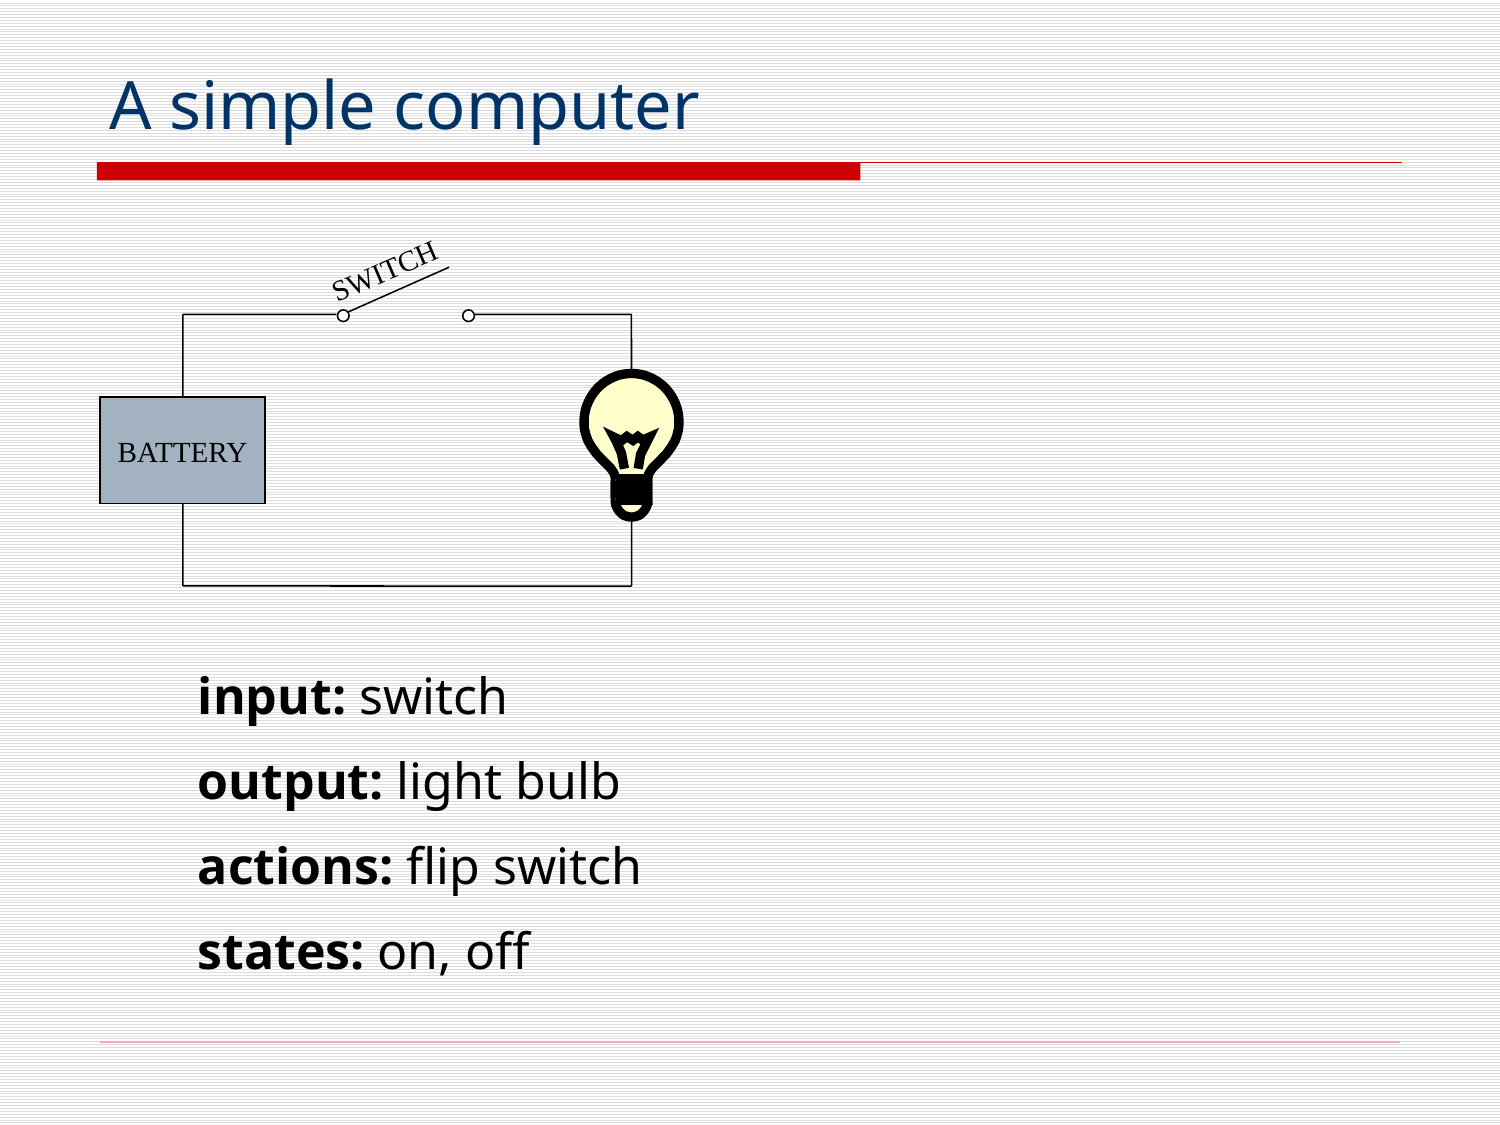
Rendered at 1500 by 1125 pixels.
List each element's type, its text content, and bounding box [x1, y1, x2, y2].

text_box BATTERY [99, 397, 266, 504]
text_box [462, 309, 475, 322]
title A simple computer [94, 24, 1407, 150]
text_box [337, 312, 350, 322]
text_box [584, 373, 679, 517]
text_box input: switch output: light bulb actions: flip switch states: on, off [183, 657, 692, 987]
text_box SWITCH [309, 218, 459, 321]
